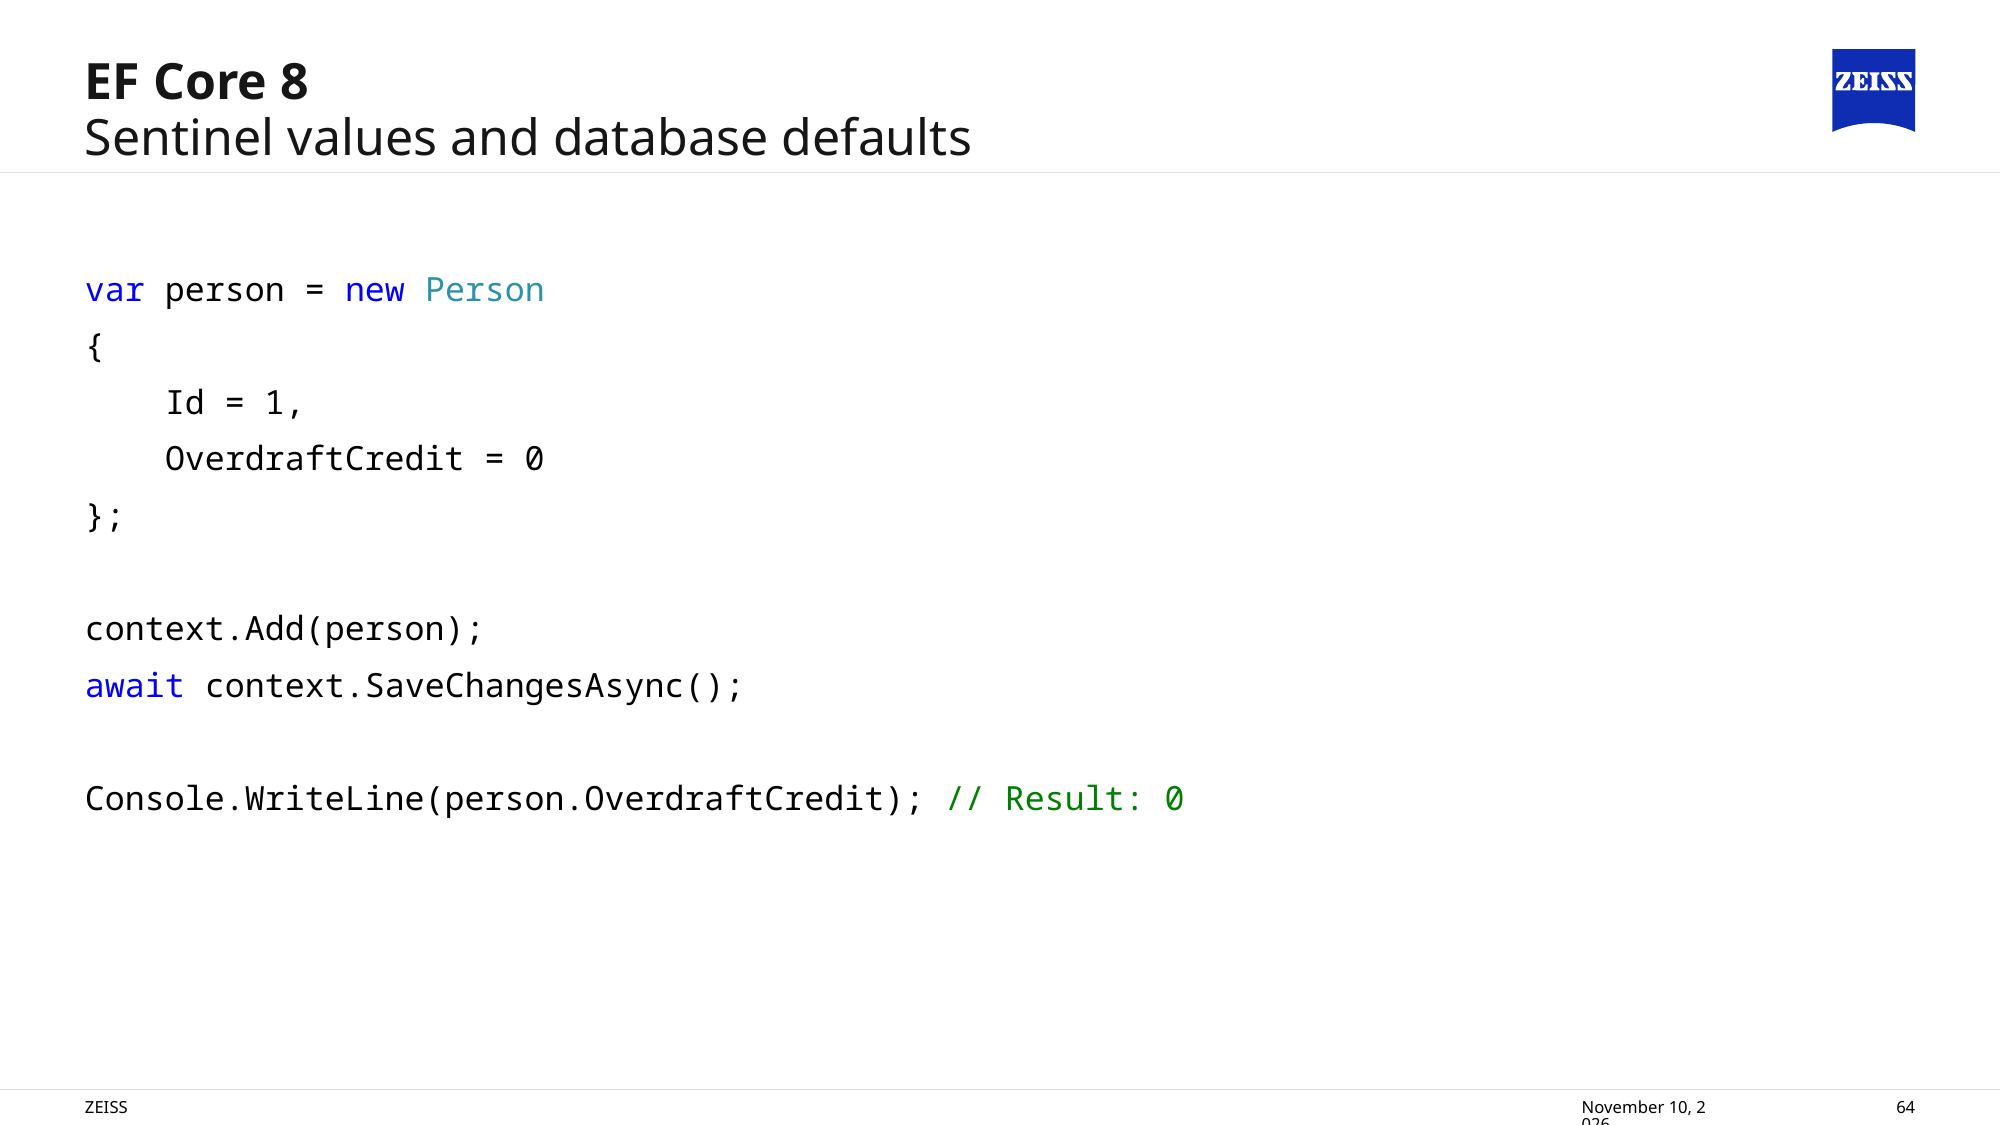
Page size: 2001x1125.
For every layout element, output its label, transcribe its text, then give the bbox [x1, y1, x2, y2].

list var person = new Person { Id = 1, OverdraftCredit = 0 }; context.Add(person); await context.SaveChangesAsync(); Console.WriteLine(person.OverdraftCredit); // Result: 0 [85, 267, 1916, 1000]
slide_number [1581, 1097, 1710, 1118]
footer ZEISS [85, 1097, 724, 1118]
slide_number 64 [1885, 1097, 1916, 1118]
title EF Core 8 [85, 49, 1683, 105]
list Sentinel values and database defaults [85, 105, 1683, 167]
